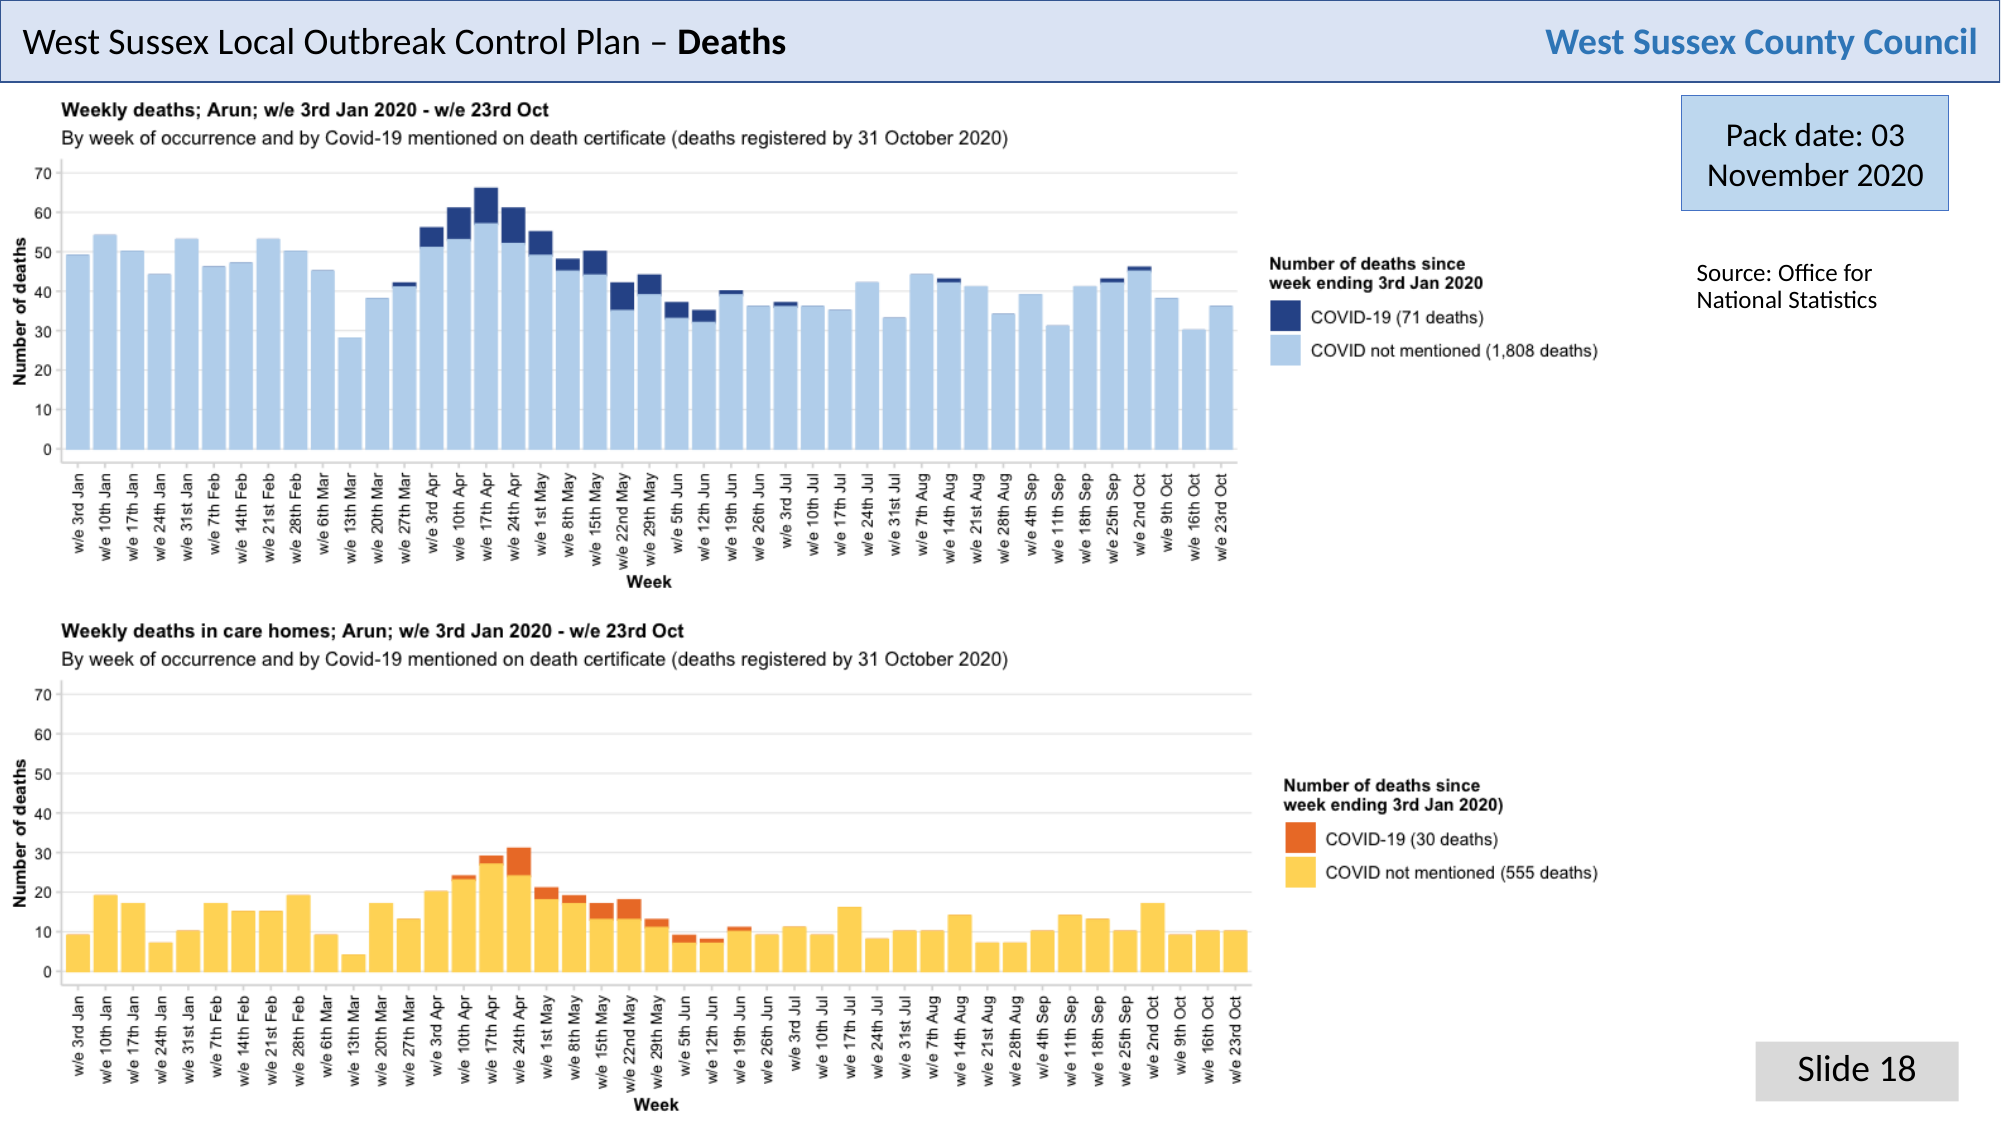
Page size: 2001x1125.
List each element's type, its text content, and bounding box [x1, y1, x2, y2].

list Source: Office for National Statistics [1681, 252, 1959, 289]
picture [3, 91, 1619, 602]
list Slide 18 [1755, 1041, 1959, 1102]
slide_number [1681, 95, 1949, 211]
picture [3, 612, 1619, 1125]
